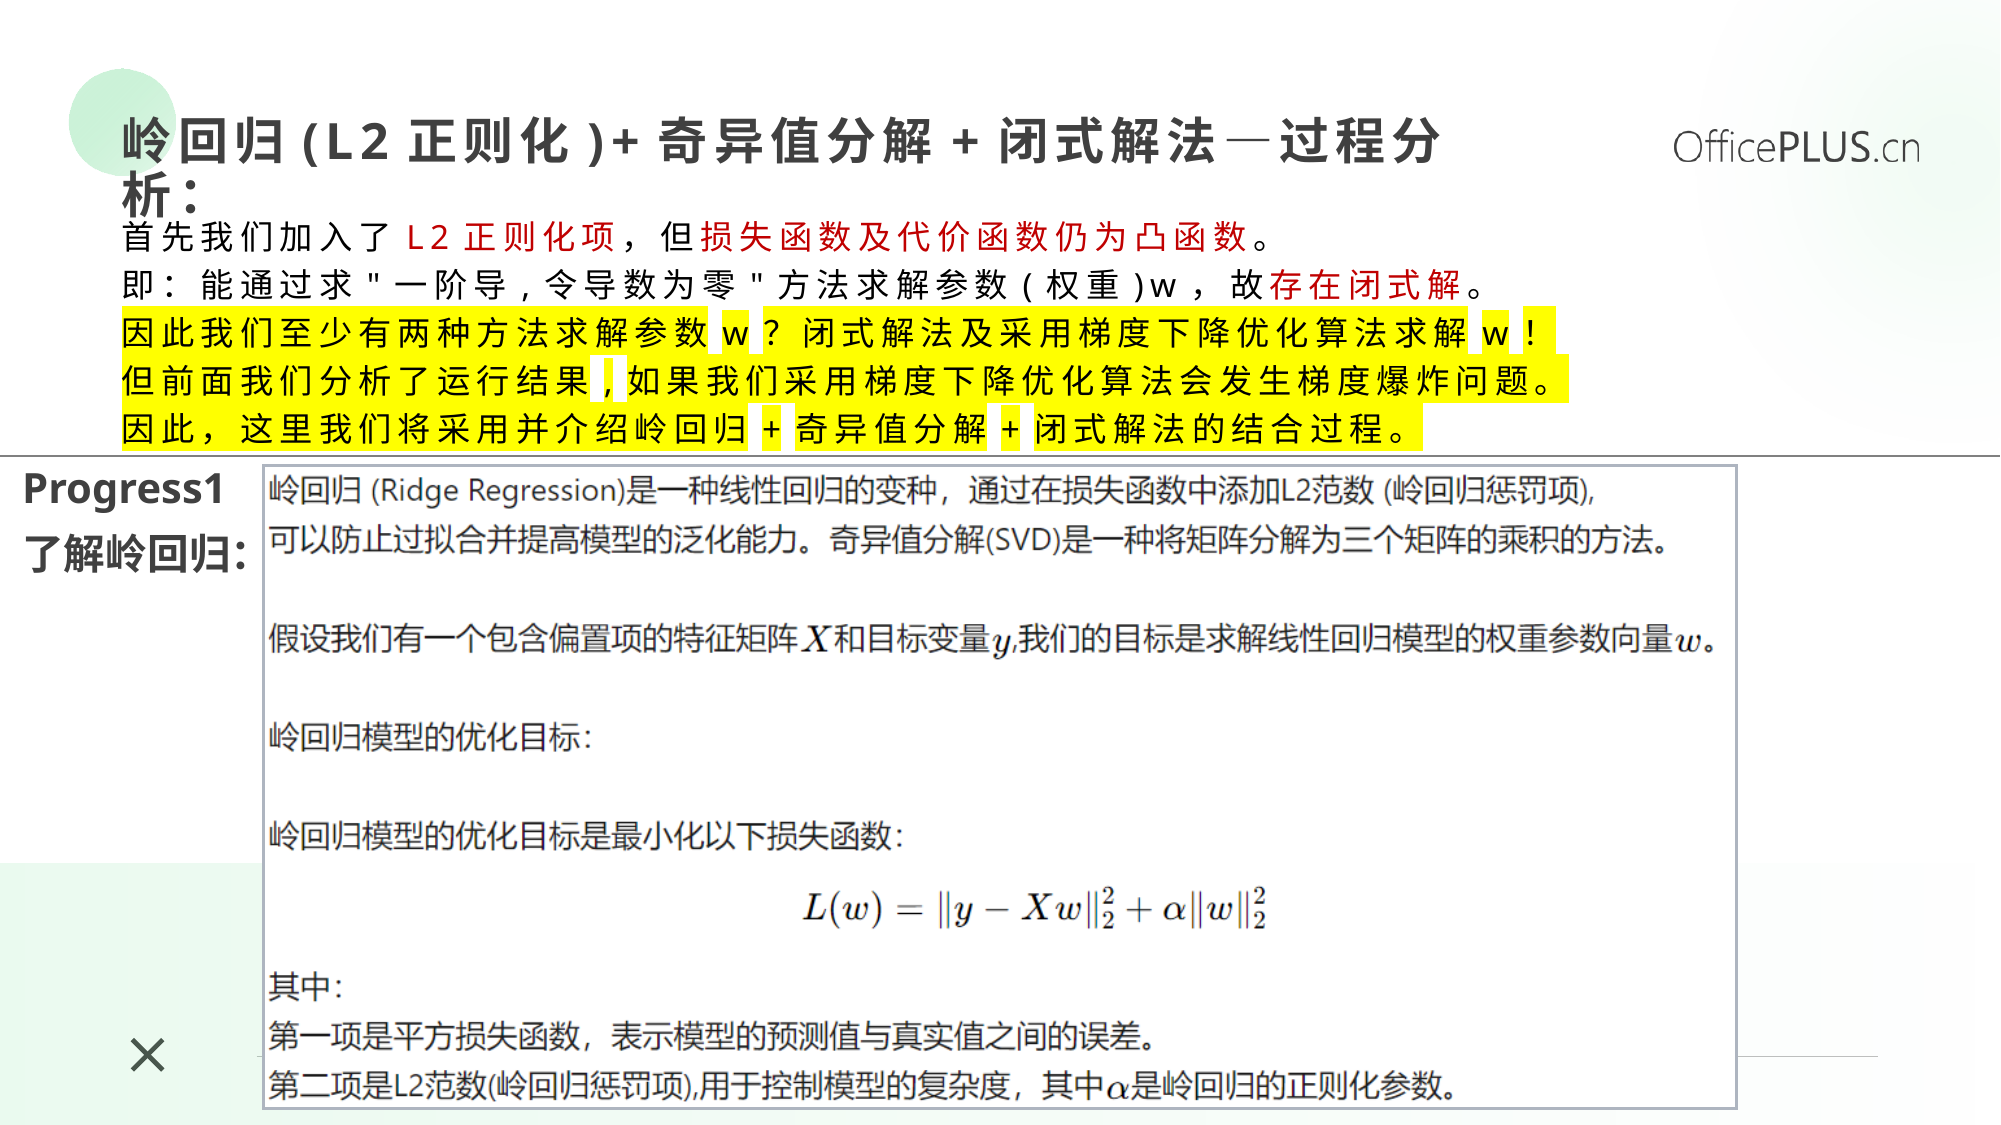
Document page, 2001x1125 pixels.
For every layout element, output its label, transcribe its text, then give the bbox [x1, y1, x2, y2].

text_box [0, 862, 2000, 1125]
list 岭回归(L2正则化)+奇异值分解+闭式解法—过程分析： [121, 116, 1471, 208]
list Progress1 了解岭回归： [22, 467, 254, 589]
text_box 首先我们加入了L2正则化项，但损失函数及代价函数仍为凸函数。 即：能通过求"一阶导,令导数为零"方法求解参数(权重)w，故存在闭式解。 因此我们至少有两种方法求解参数w？闭式解法及采用梯度下降优化算法求解w！ 但前面我们分析了运行结果,如果我们采用梯度下降优化算法会发生梯度爆炸问题。 因此，这里我们将采用并介绍岭回归+奇异值分解+闭式解法的结合过程。 [121, 208, 1687, 445]
picture [264, 467, 1736, 1108]
picture [1674, 129, 1919, 162]
